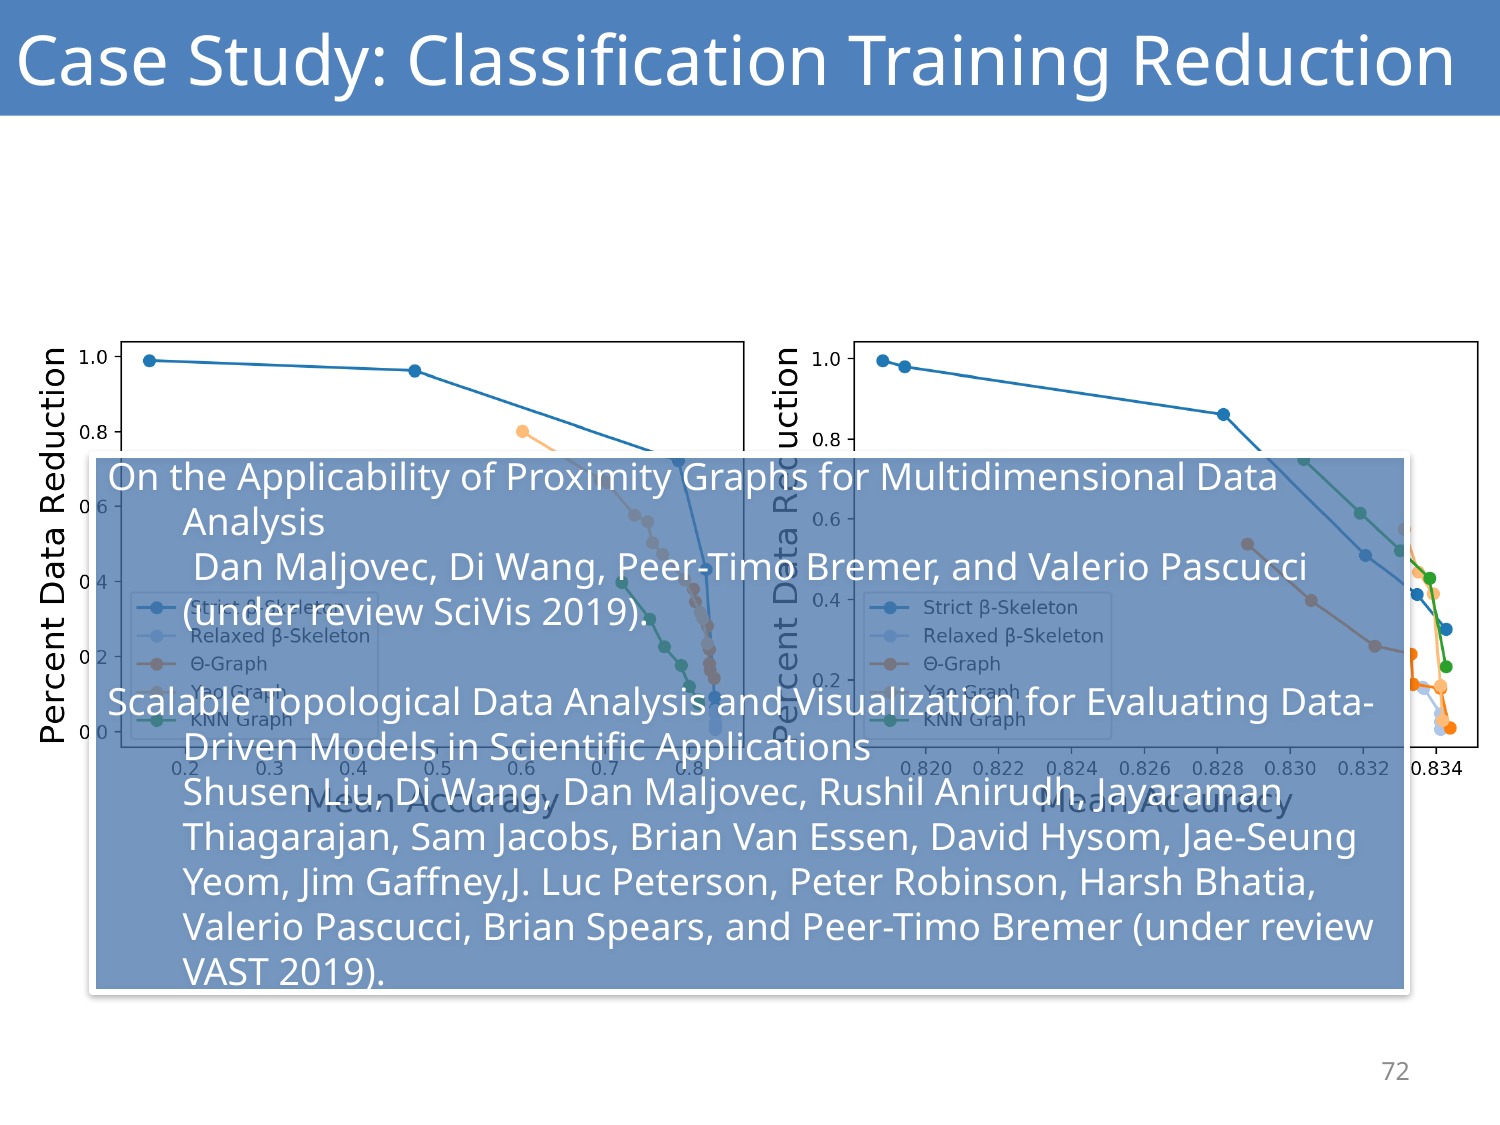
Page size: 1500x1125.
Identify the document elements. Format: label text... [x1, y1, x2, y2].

text_box On the Applicability of Proximity Graphs for Multidimensional Data Analysis Dan Maljovec, Di Wang, Peer-Timo Bremer, and Valerio Pascucci (under review SciVis 2019). Scalable Topological Data Analysis and Visualization for Evaluating Data-Driven Models in Scientific Applications Shusen Liu, Di Wang, Dan Maljovec, Rushil Anirudh, Jayaraman Thiagarajan, Sam Jacobs, Brian Van Essen, David Hysom, Jae-Seung Yeom, Jim Gaffney,J. Luc Peterson, Peter Robinson, Harsh Bhatia, Valerio Pascucci, Brian Spears, and Peer-Timo Bremer (under review VAST 2019). [92, 840, 1408, 993]
slide_number 72 [1074, 1042, 1425, 1103]
title Case Study: Classification Training Reduction [0, 0, 1500, 116]
picture [25, 326, 1493, 832]
